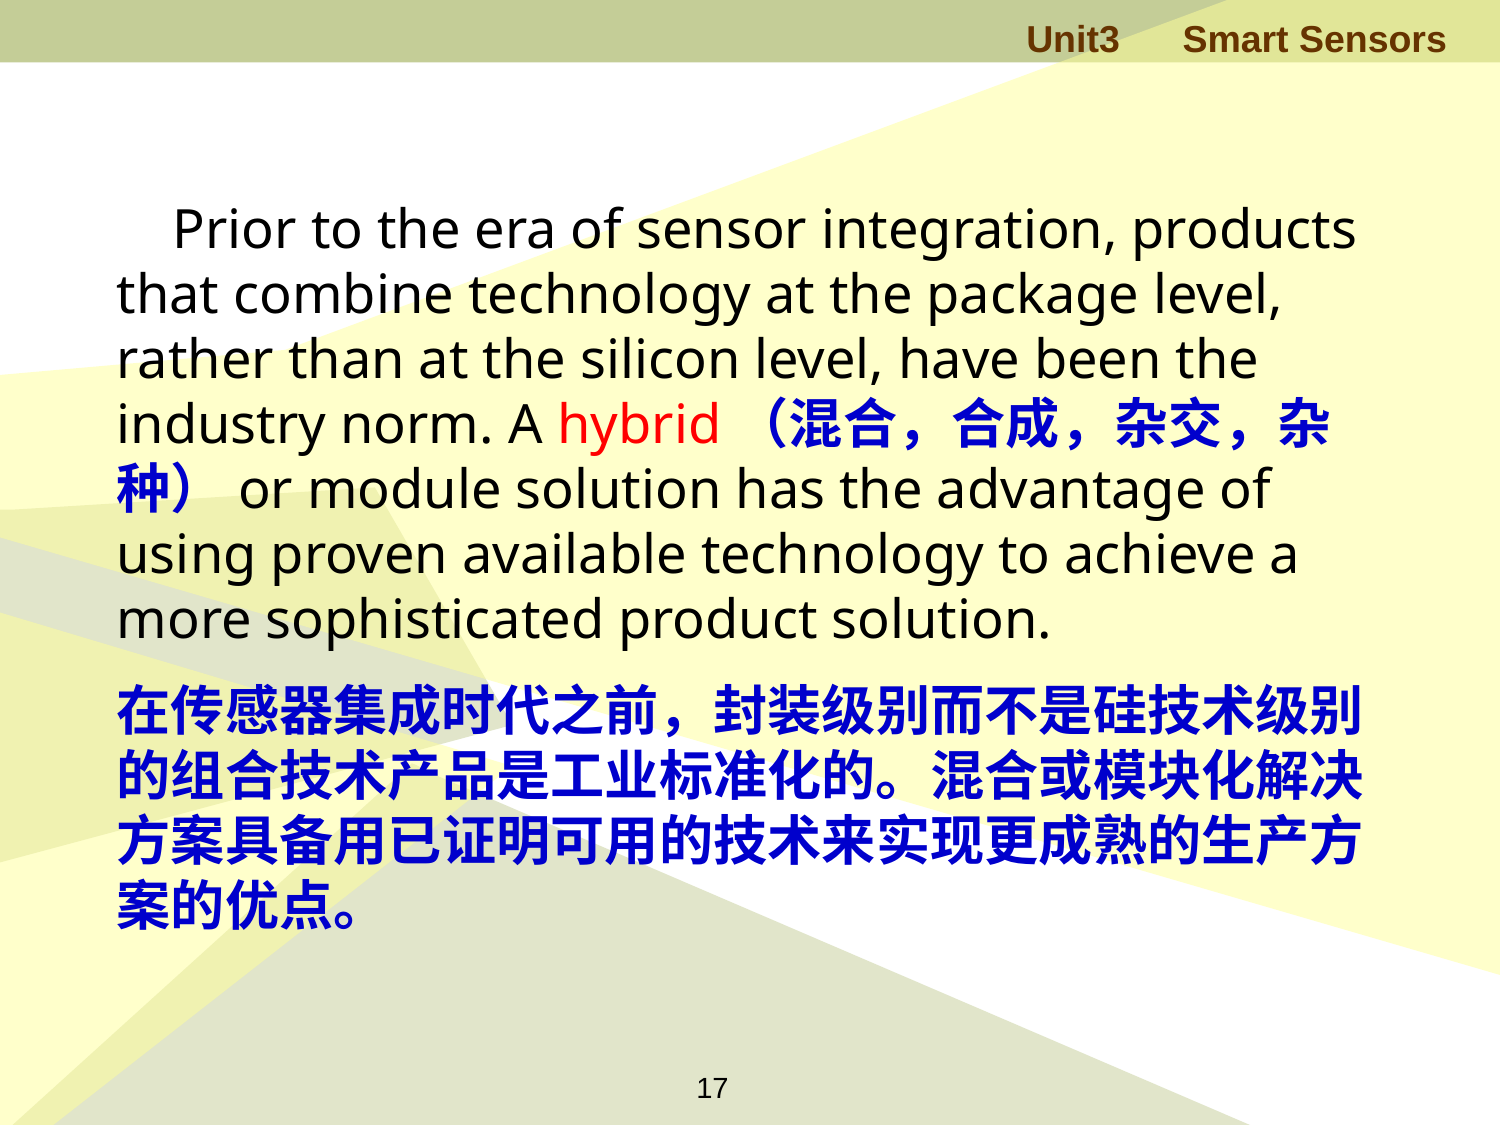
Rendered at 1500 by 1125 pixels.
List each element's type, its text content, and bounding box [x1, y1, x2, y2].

text_box Prior to the era of sensor integration, products that combine technology at the package level, rather than at the silicon level, have been the industry norm. A hybrid（混合，合成，杂交，杂种）or module solution has the advantage of using proven available technology to achieve a more sophisticated product solution. 在传感器集成时代之前，封装级别而不是硅技术级别的组合技术产品是工业标准化的。混合或模块化解决方案具备用已证明可用的技术来实现更成熟的生产方案的优点。 [101, 187, 1427, 944]
slide_number 17 [537, 1062, 888, 1113]
